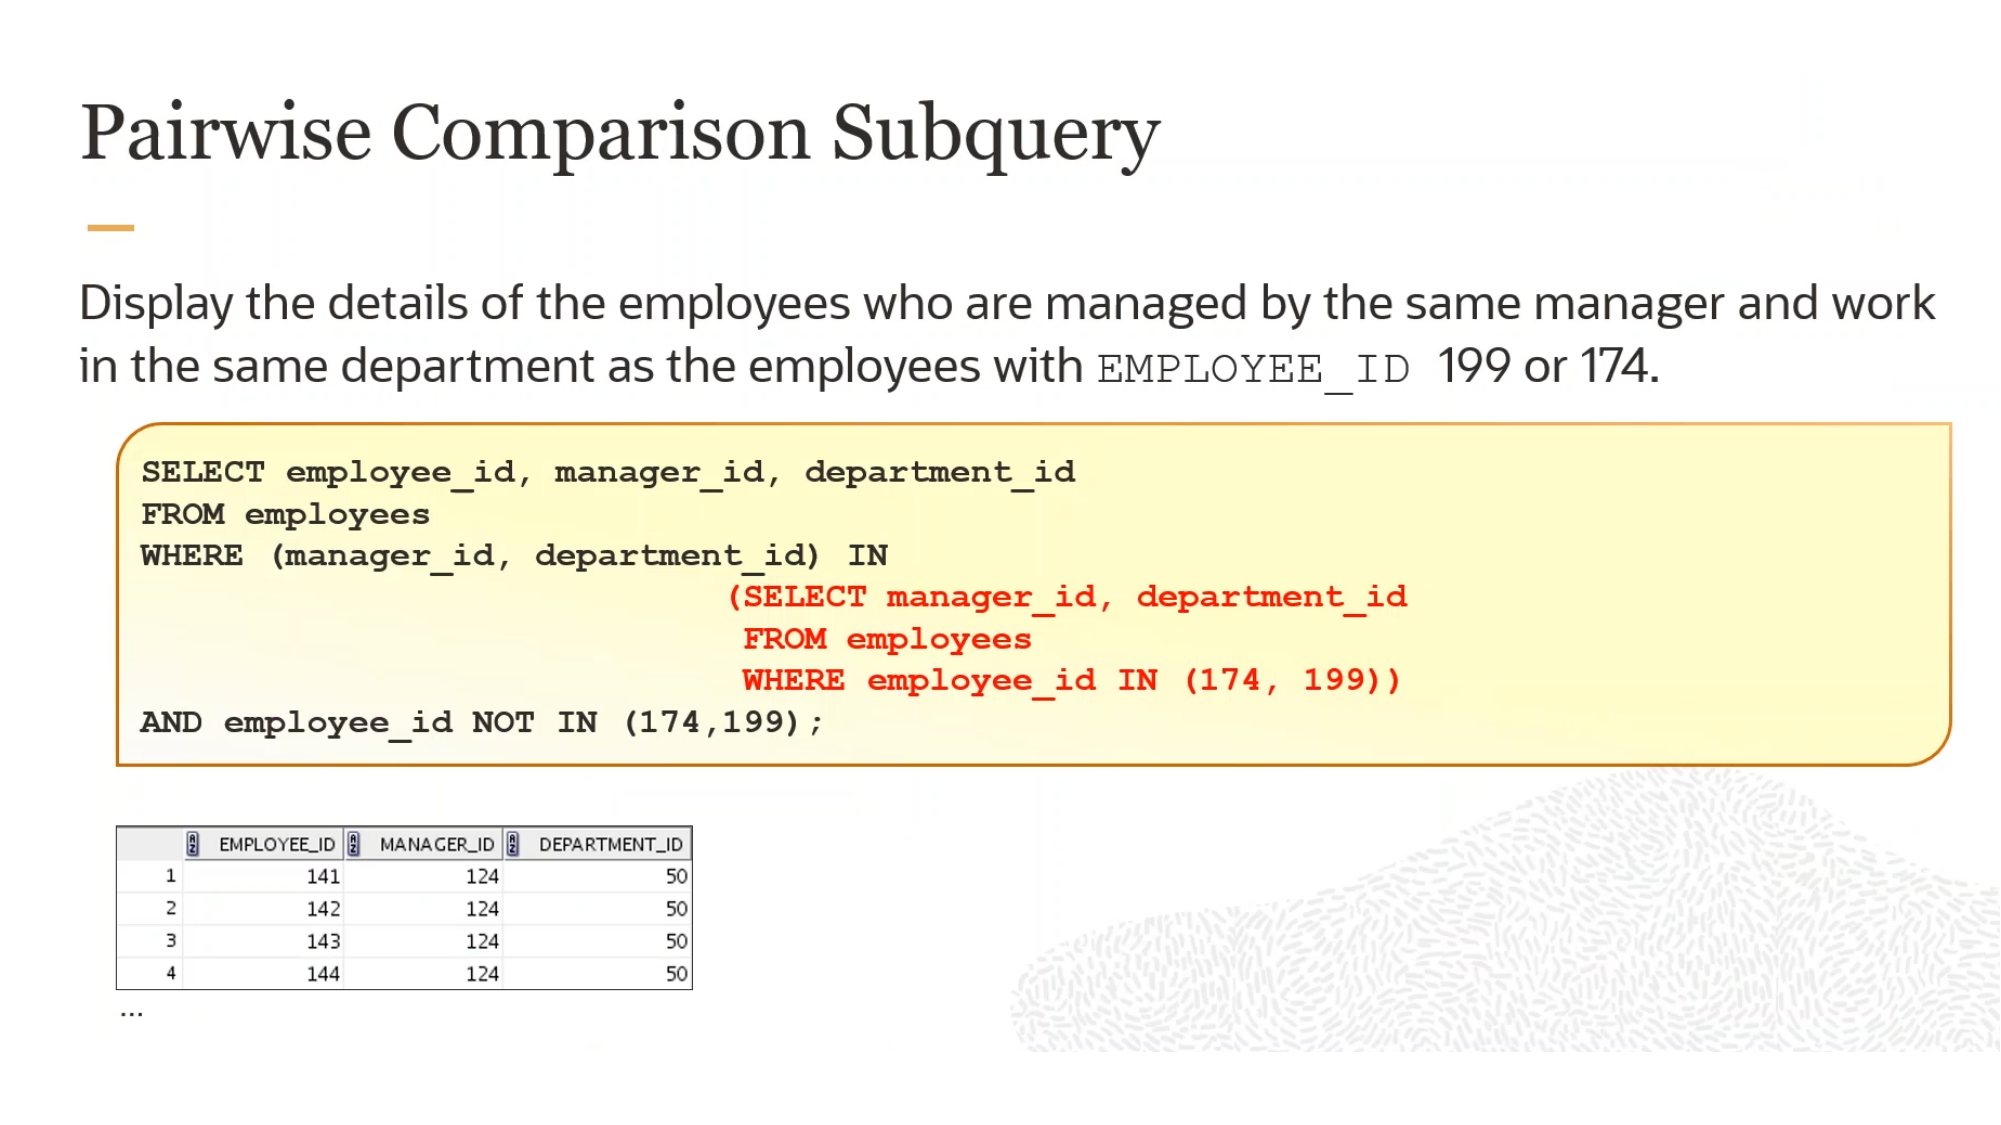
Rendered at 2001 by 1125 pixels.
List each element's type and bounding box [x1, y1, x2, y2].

picture [0, 73, 2000, 1052]
